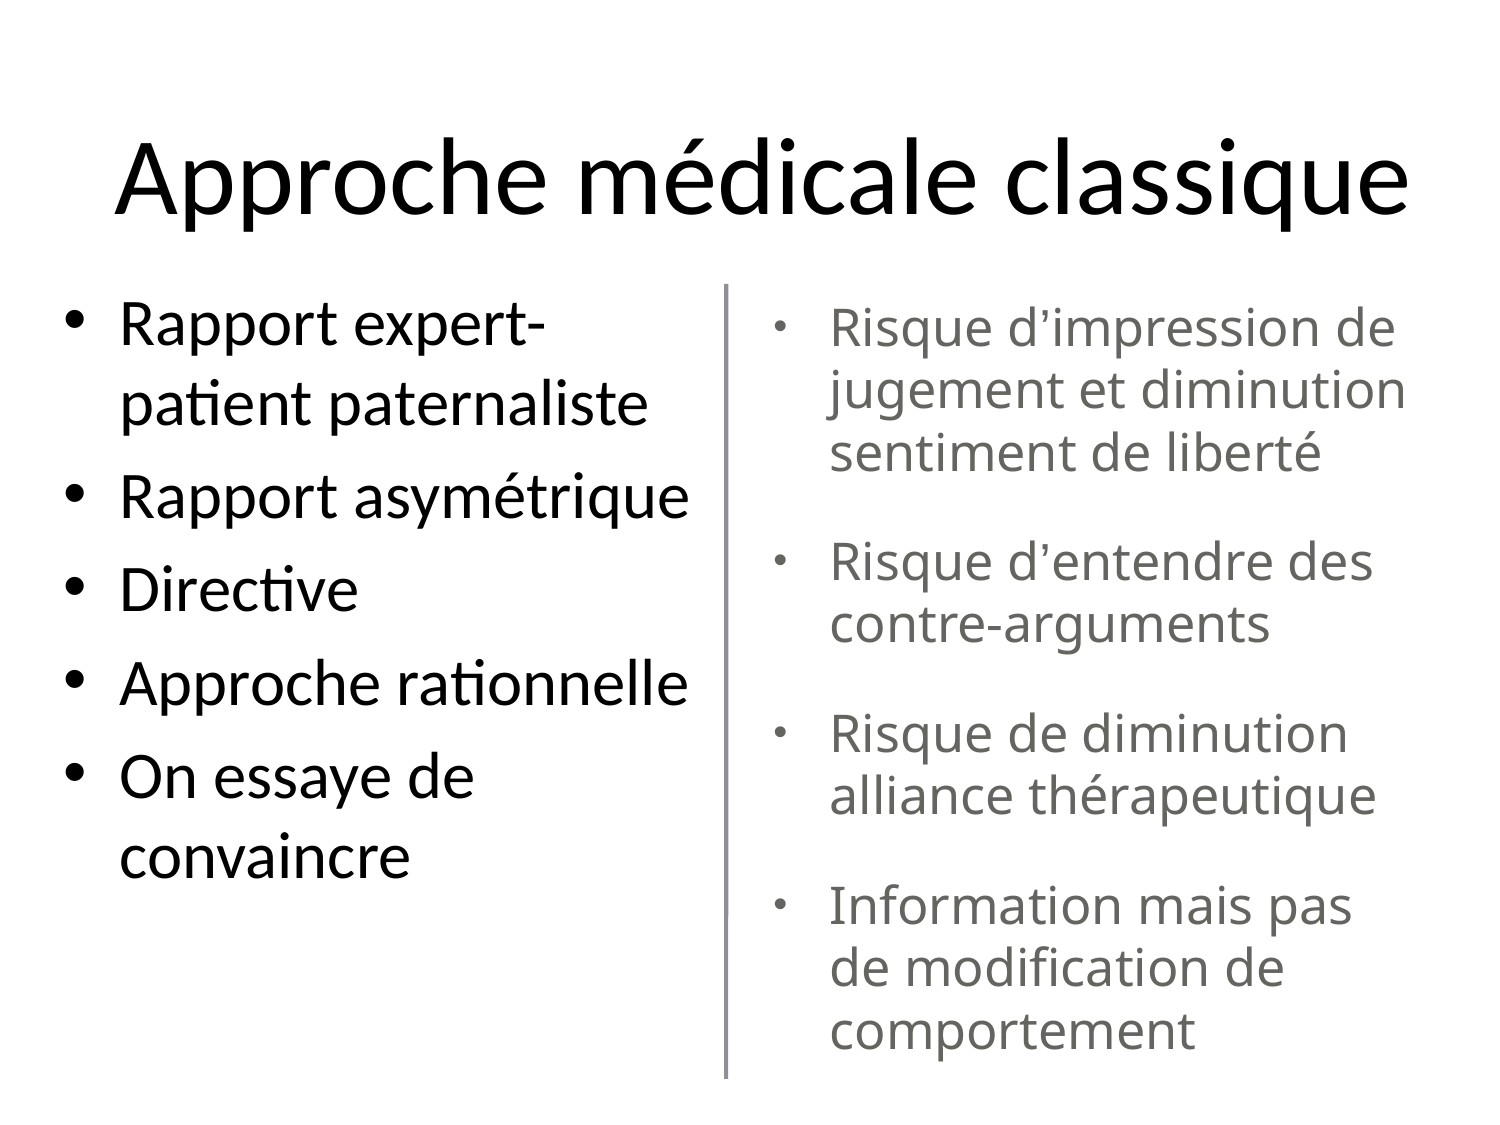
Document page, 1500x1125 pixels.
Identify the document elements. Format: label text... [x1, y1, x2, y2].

title Approche médicale classique [4, 29, 1477, 311]
text_box Risque d’impression de jugement et diminution sentiment de liberté Risque d’entendre des contre-arguments Risque de diminution alliance thérapeutique Information mais pas de modification de comportement [773, 253, 1421, 1101]
list Rapport expert-patient paternaliste Rapport asymétrique Directive Approche rationnelle On essaye de convaincre [48, 271, 709, 931]
